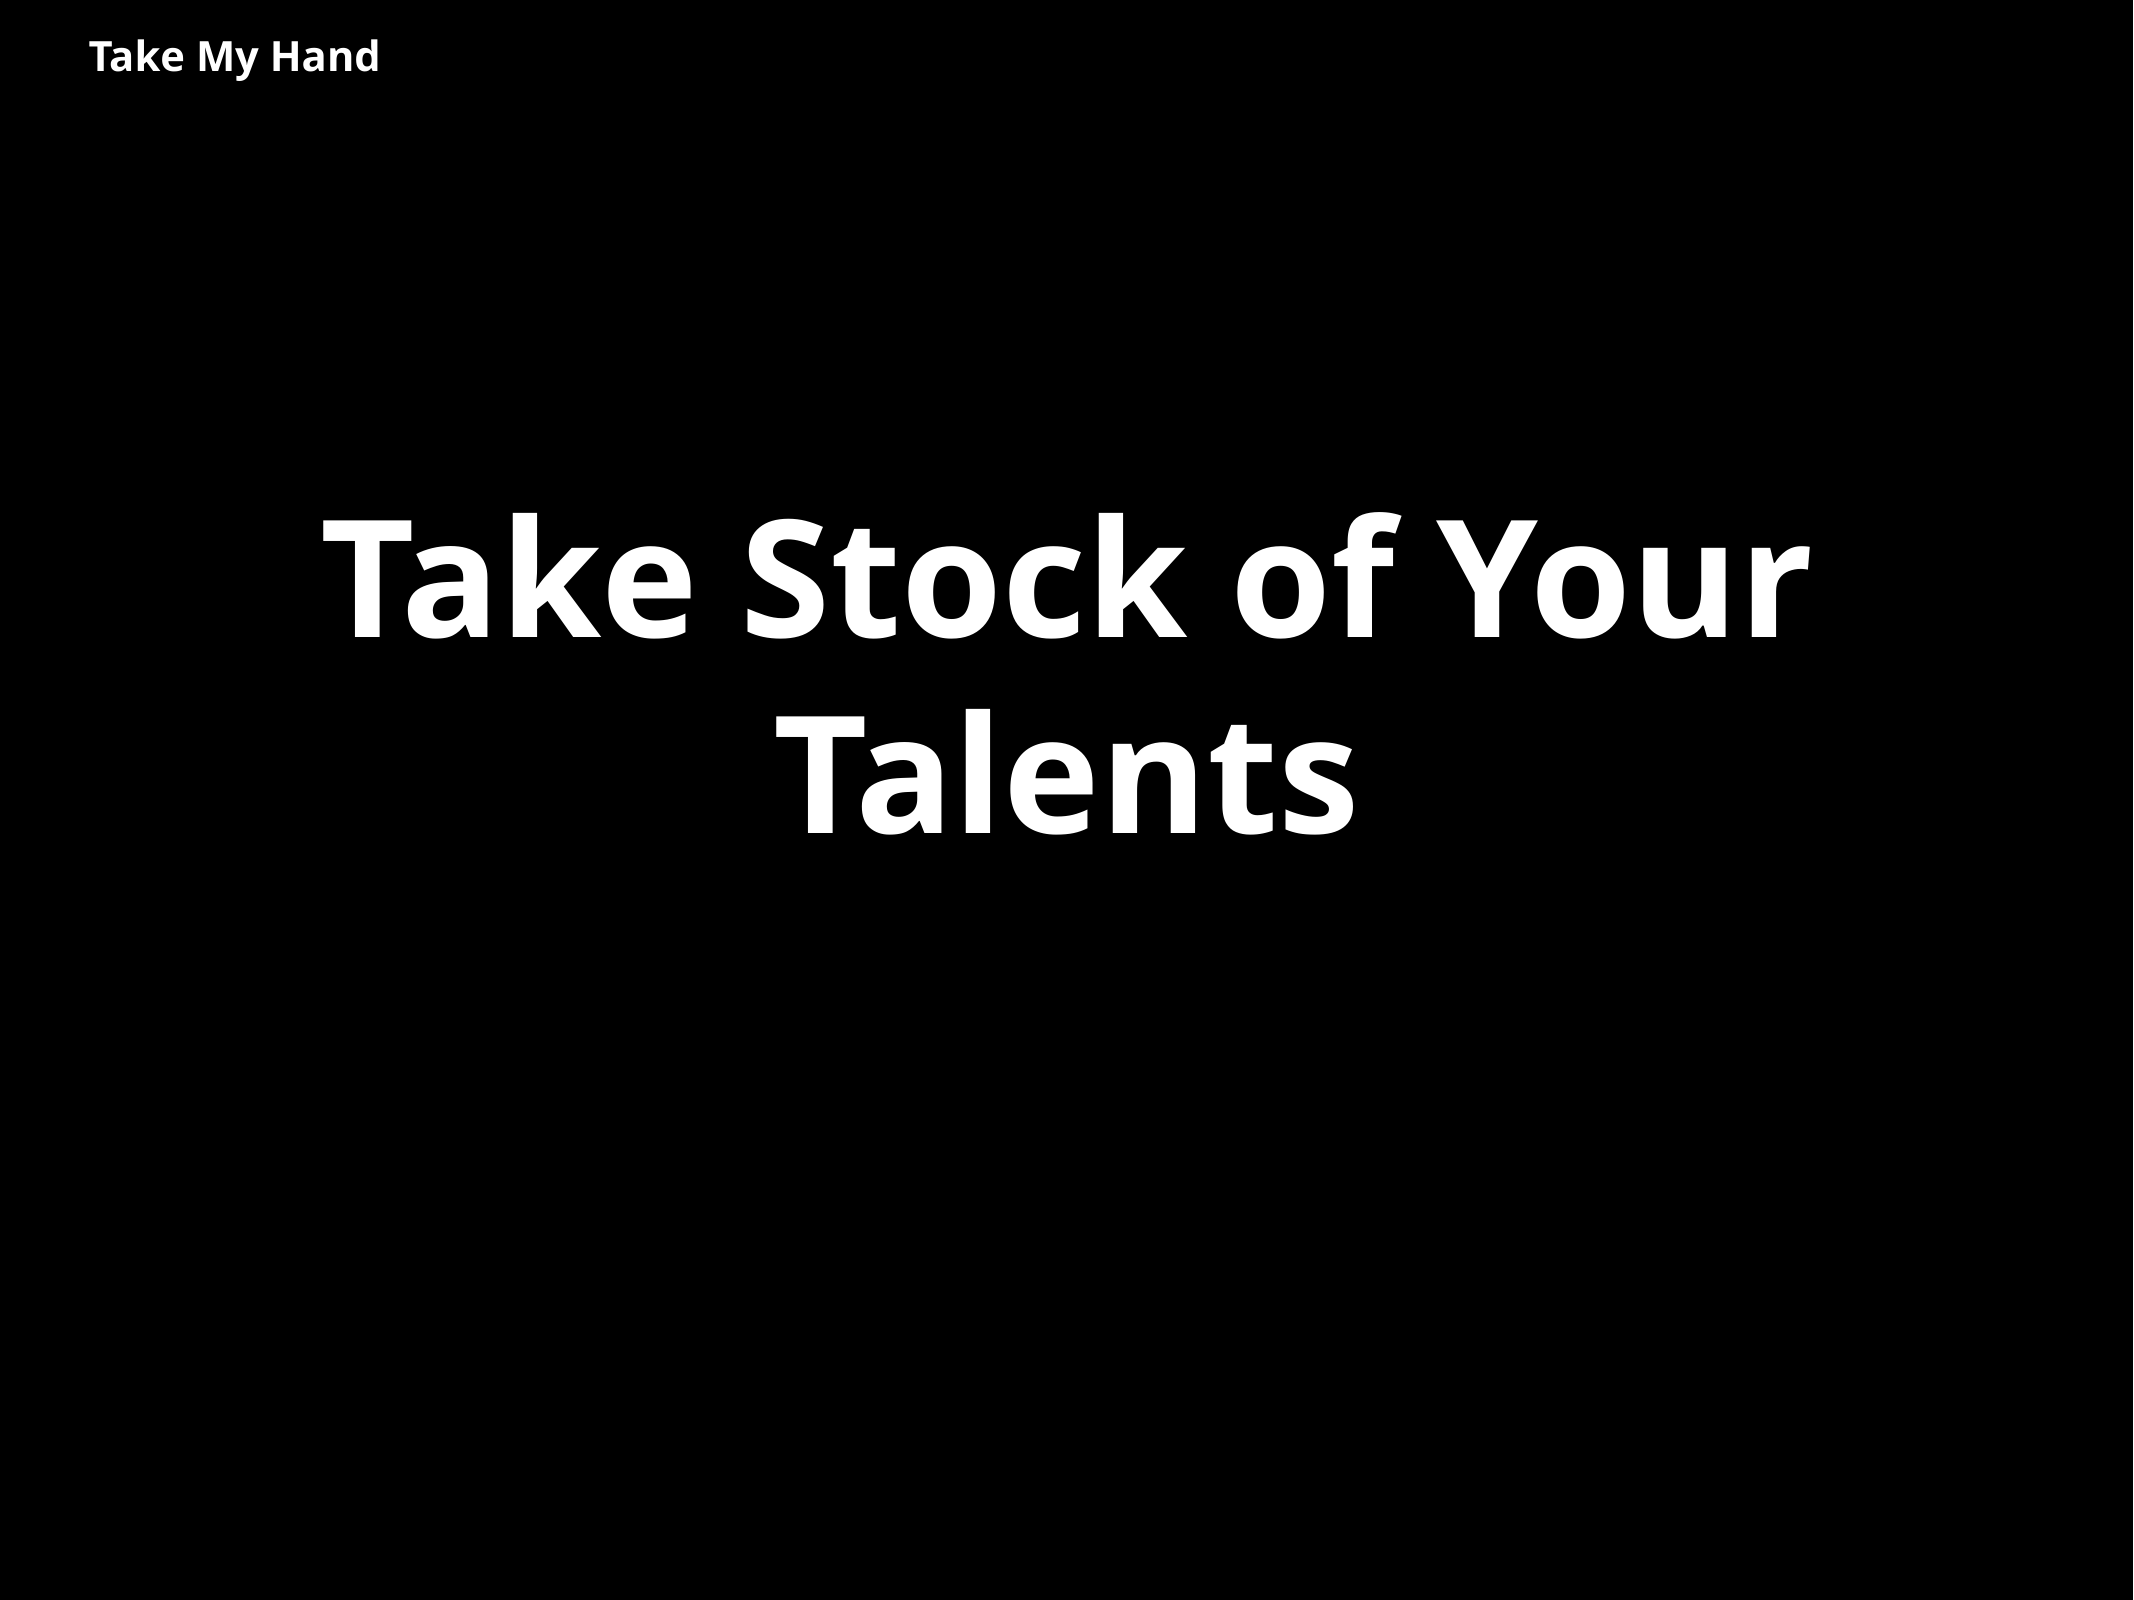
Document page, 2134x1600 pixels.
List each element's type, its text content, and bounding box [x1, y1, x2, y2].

text_box Take Stock of Your Talents [26, 653, 2107, 875]
title Take My Hand [9, 13, 461, 89]
